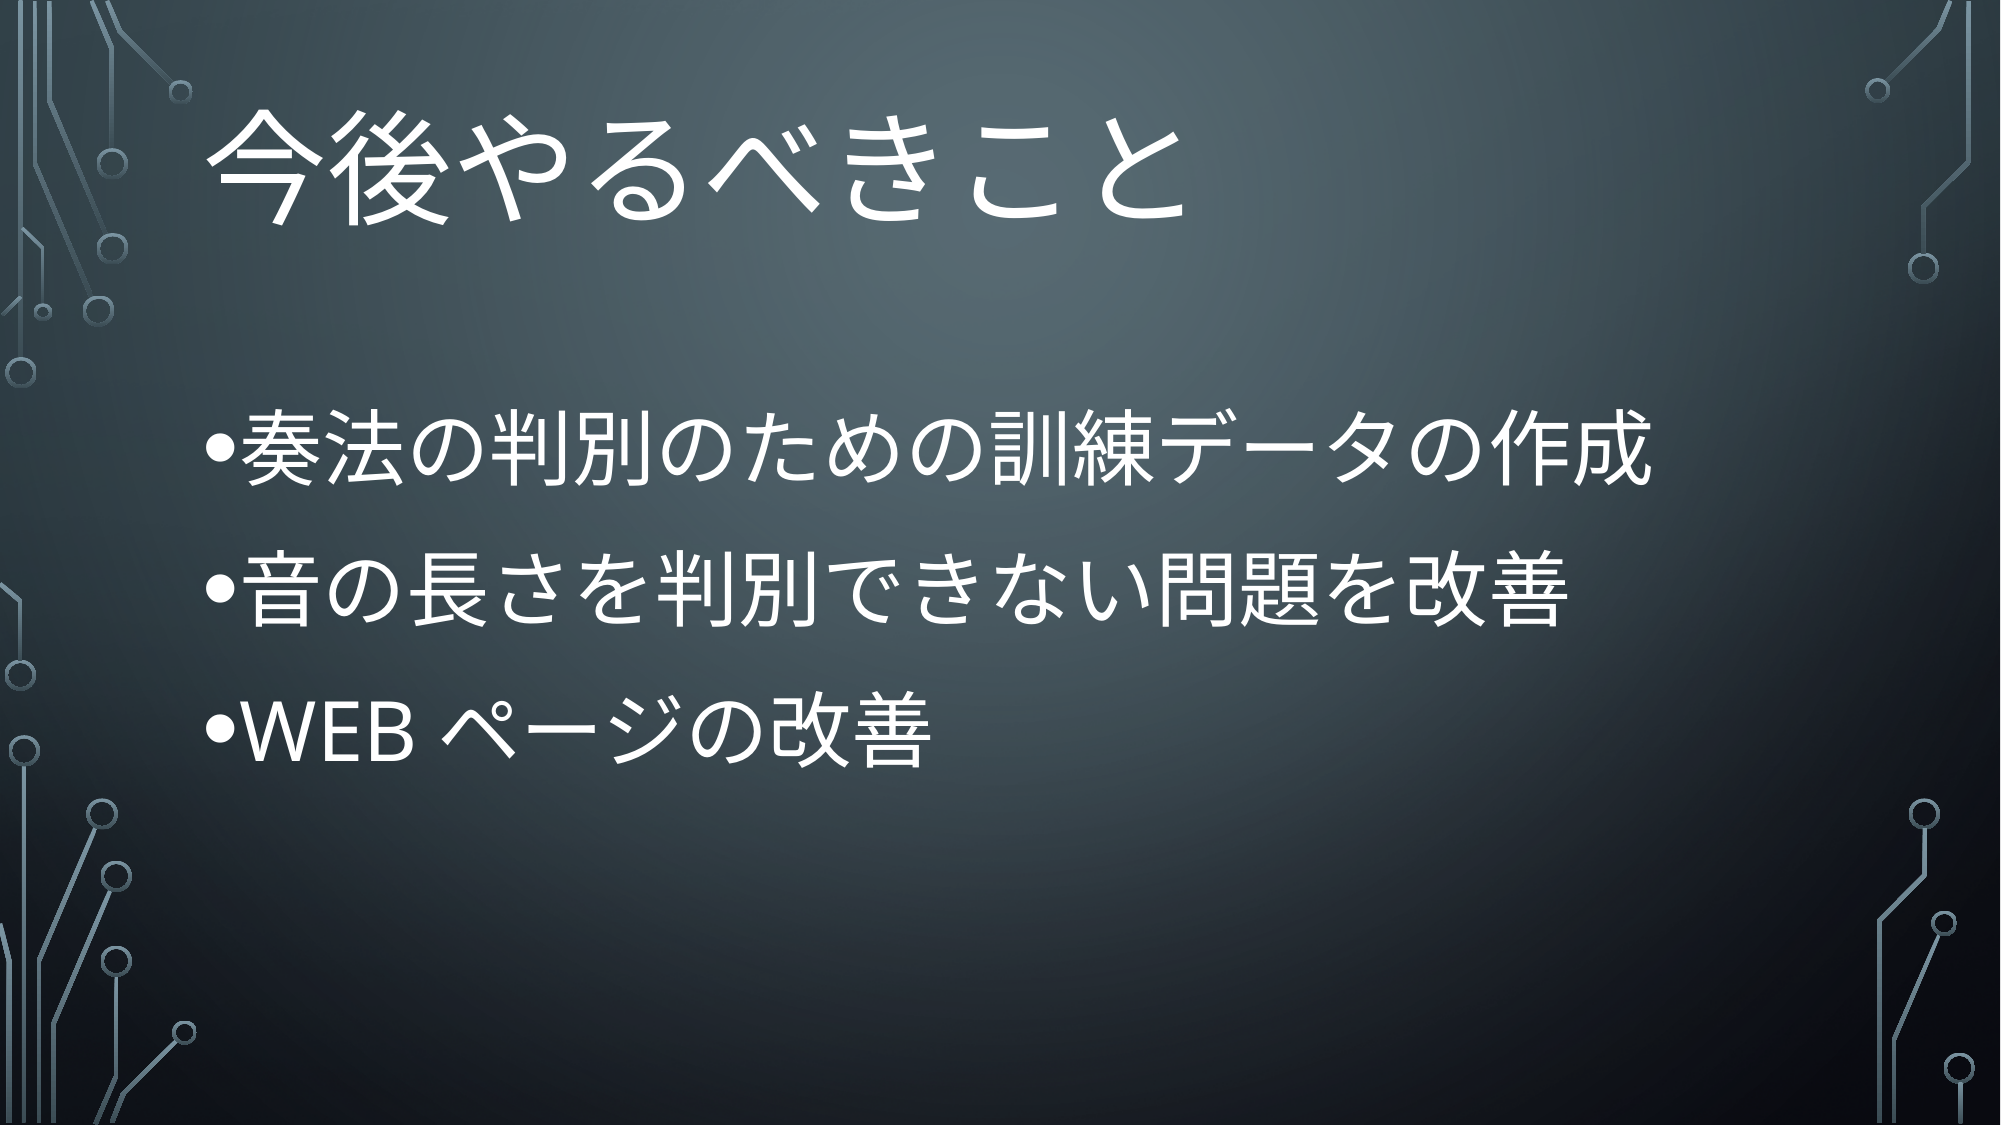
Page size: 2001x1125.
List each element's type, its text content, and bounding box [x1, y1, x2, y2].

title 今後やるべきこと [187, 53, 1813, 297]
list 奏法の判別のための訓練データの作成 音の長さを判別できない問題を改善 WEBページの改善 [187, 369, 1813, 950]
